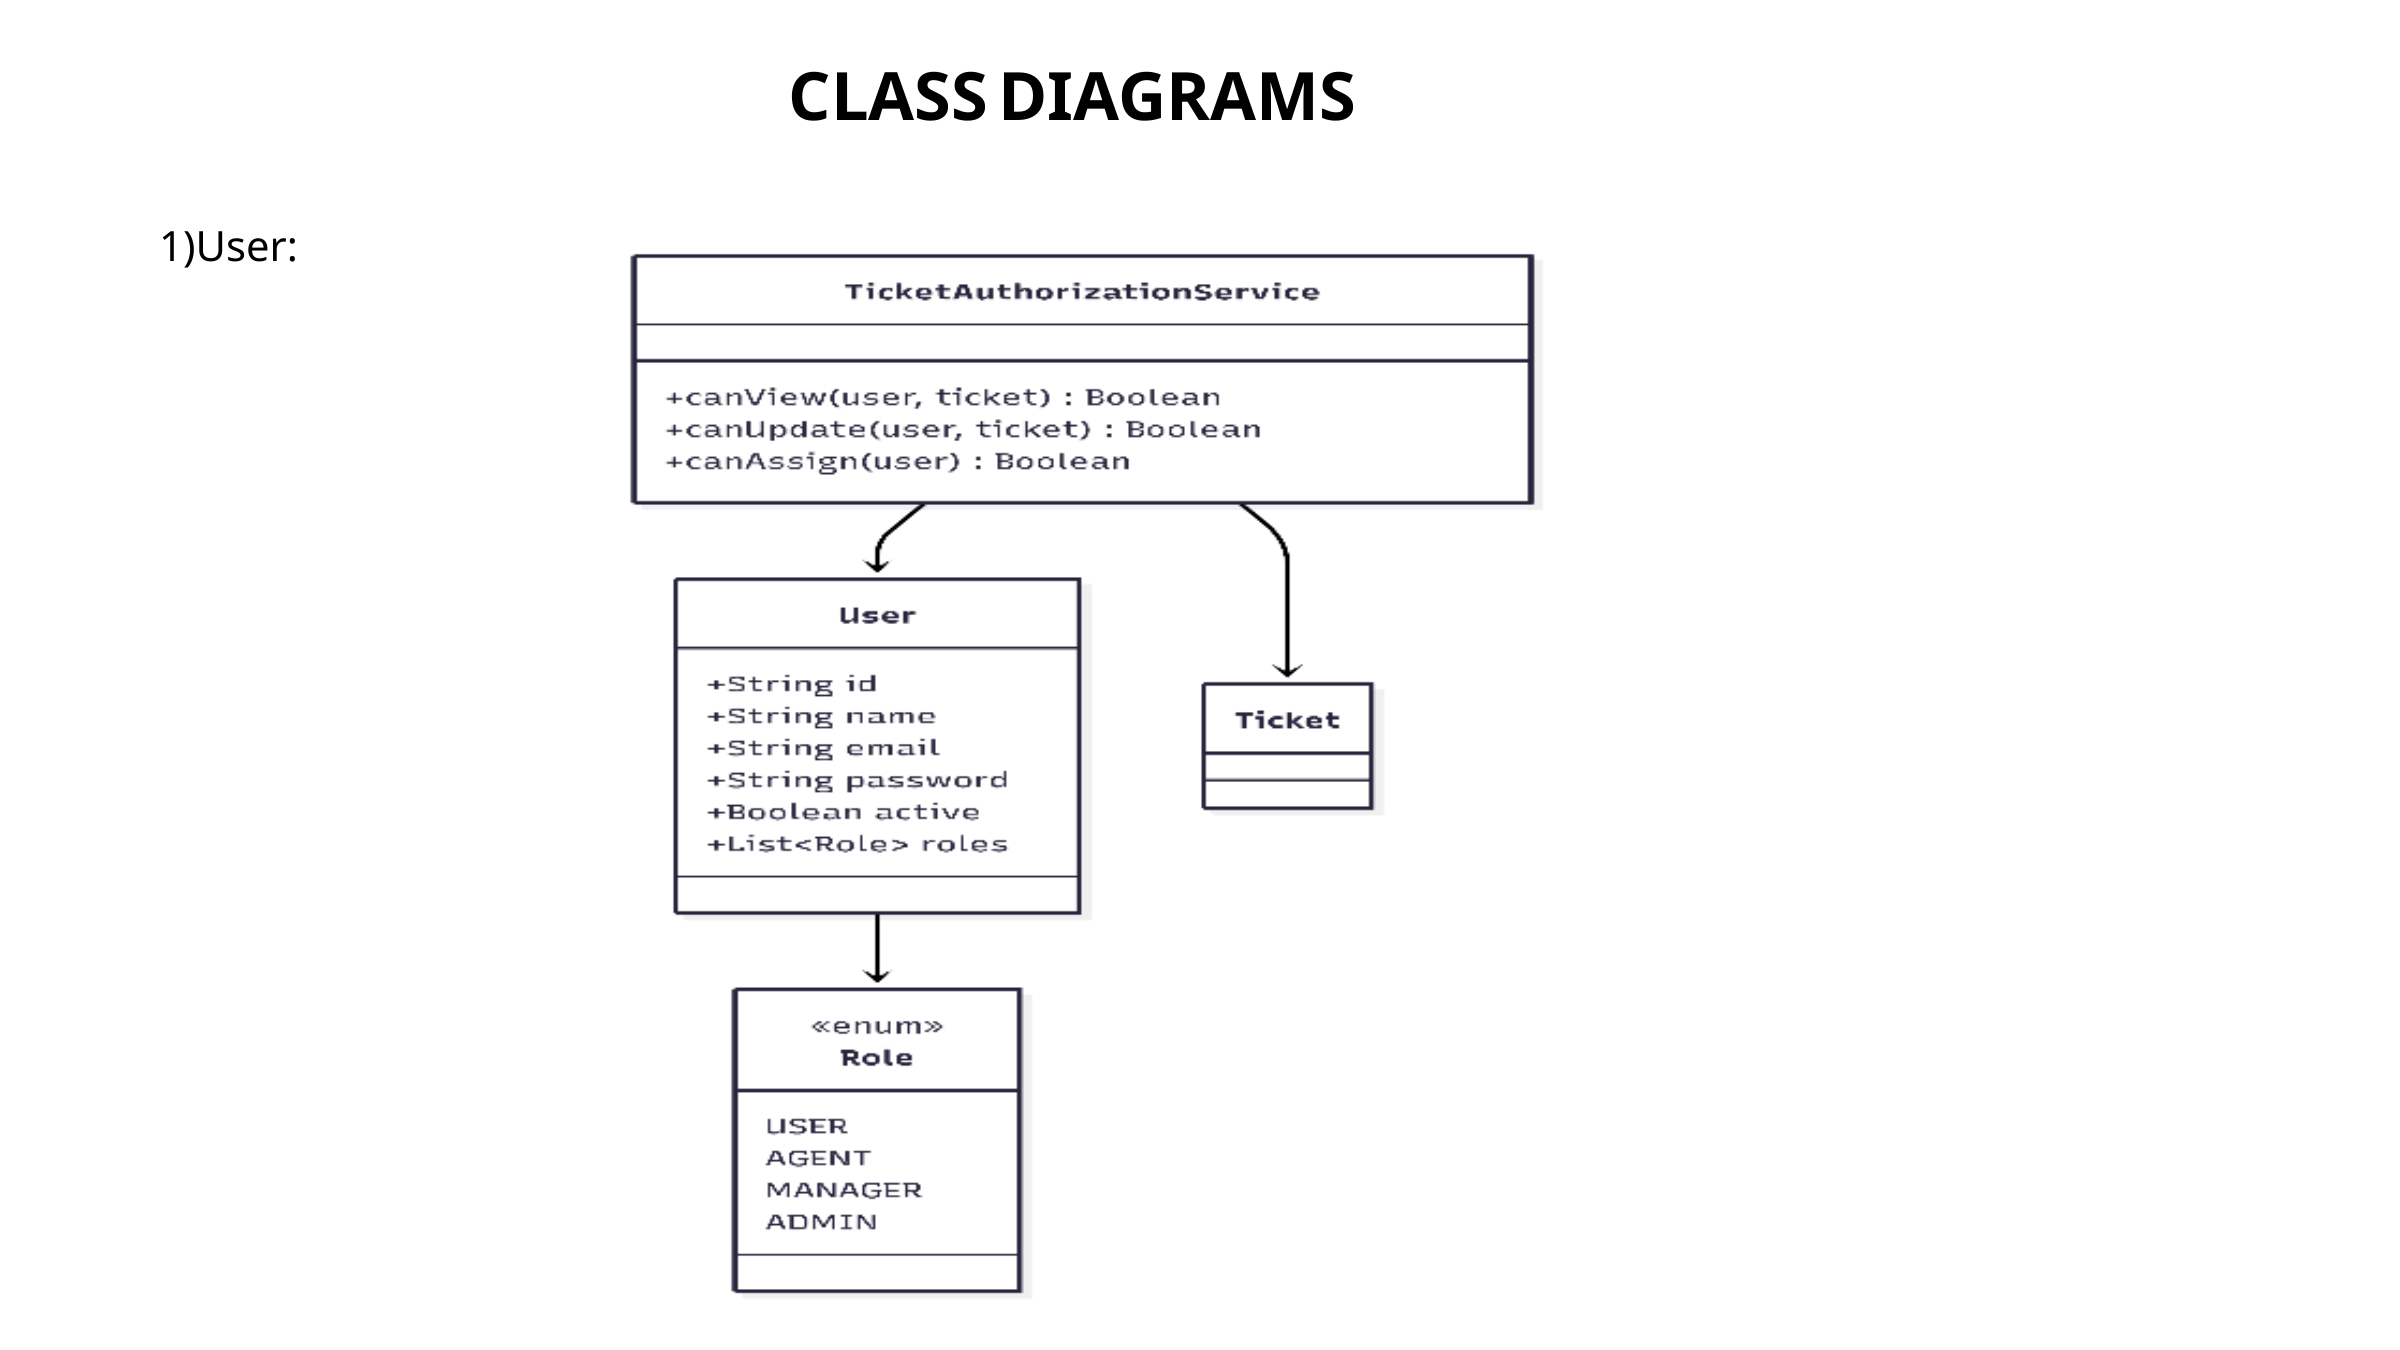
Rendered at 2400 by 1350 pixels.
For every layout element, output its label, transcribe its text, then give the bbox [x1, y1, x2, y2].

picture [614, 244, 1552, 1304]
text_box 1)User: [144, 212, 1345, 277]
text_box CLASS DIAGRAMS [774, 46, 1974, 142]
